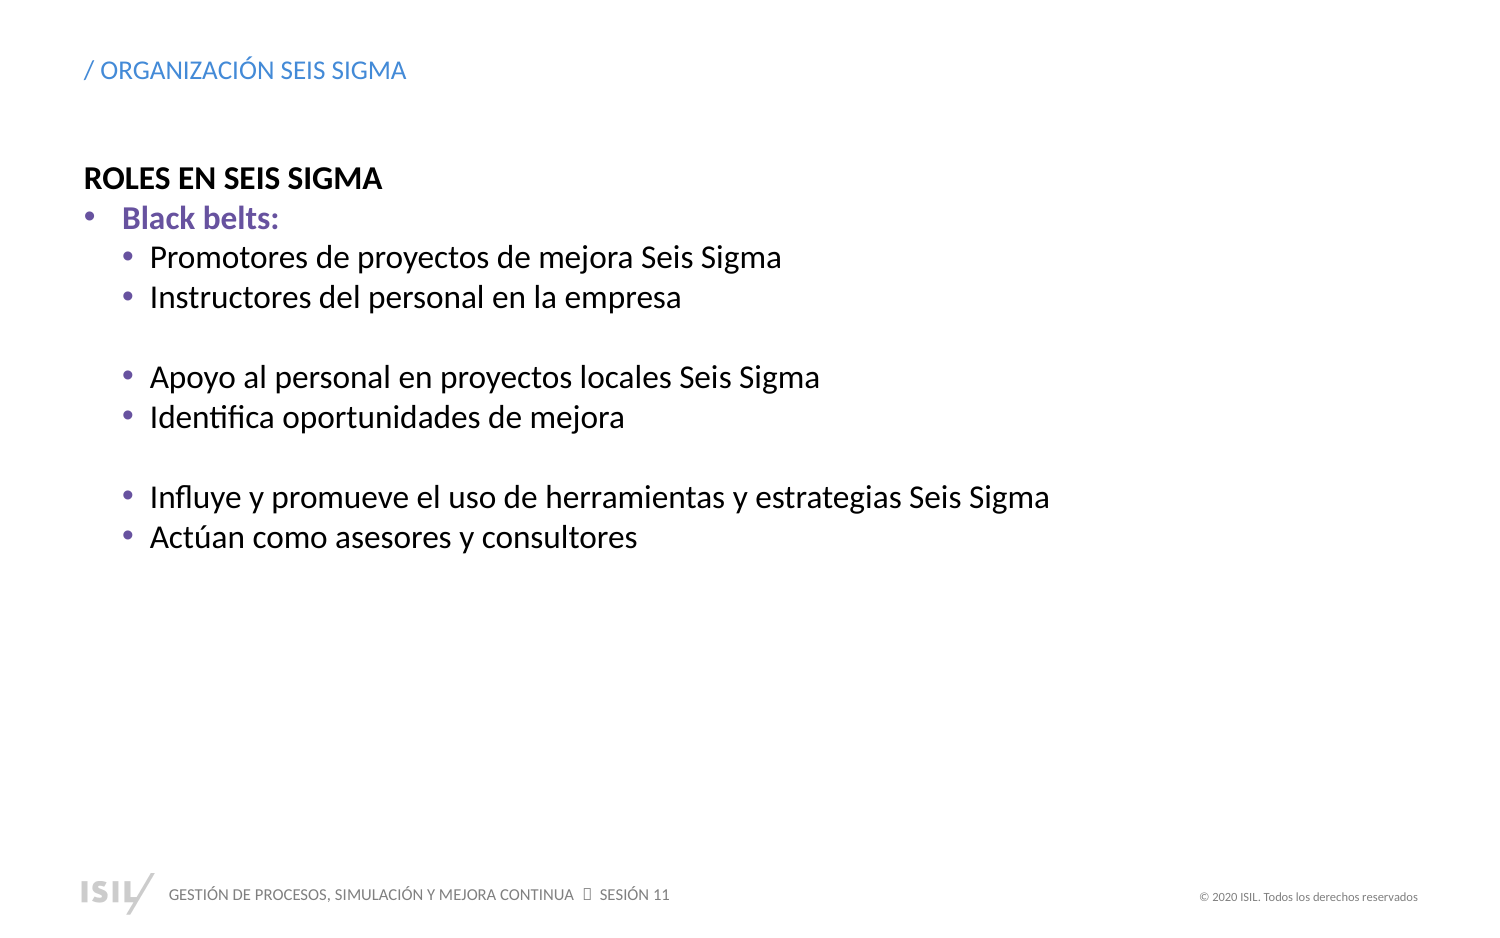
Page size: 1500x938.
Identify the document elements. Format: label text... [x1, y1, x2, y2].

text_box ROLES EN SEIS SIGMA Black belts: Promotores de proyectos de mejora Seis Sigma Instructores del personal en la empresa Apoyo al personal en proyectos locales Seis Sigma Identifica oportunidades de mejora Influye y promueve el uso de herramientas y estrategias Seis Sigma Actúan como asesores y consultores [83, 155, 1362, 556]
text_box / ORGANIZACIÓN SEIS SIGMA [83, 51, 450, 85]
